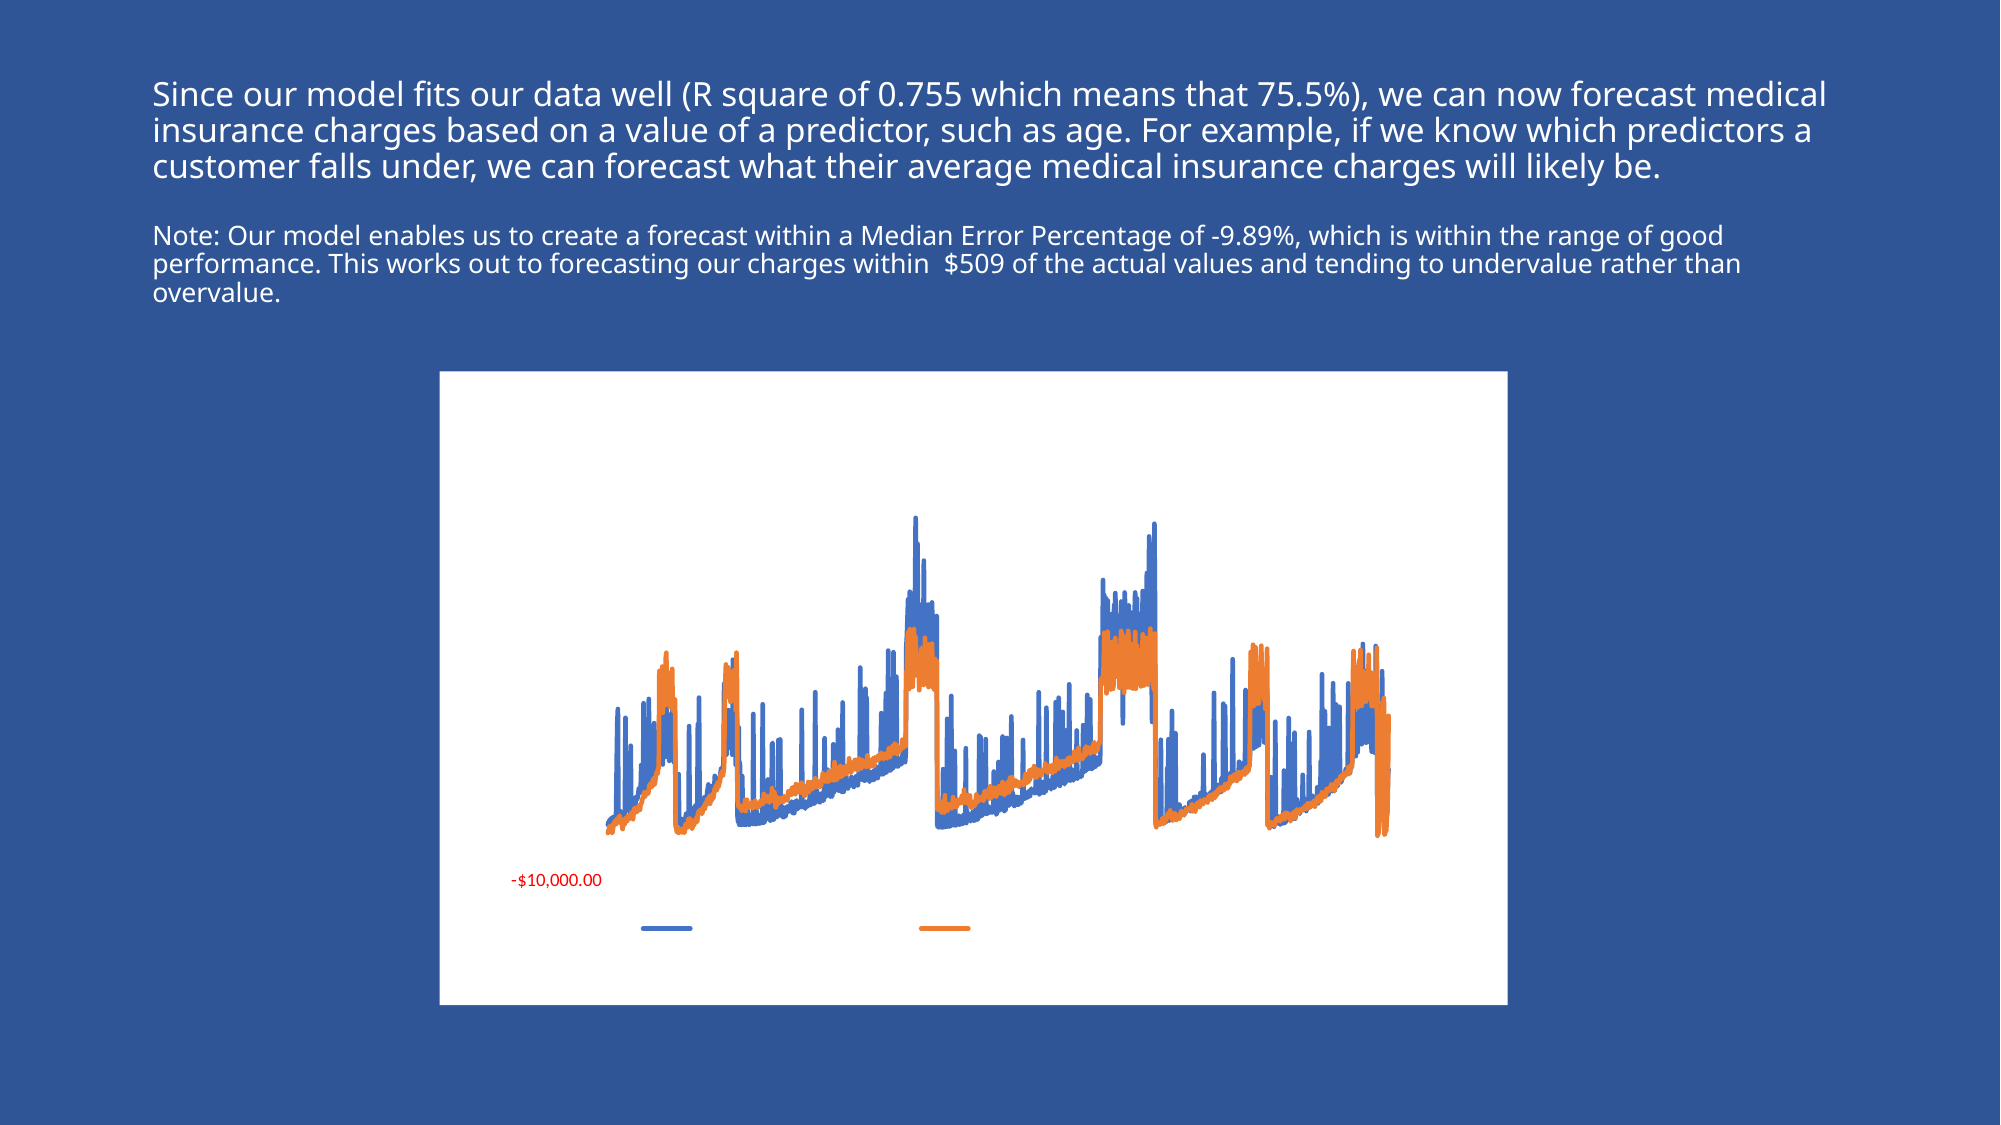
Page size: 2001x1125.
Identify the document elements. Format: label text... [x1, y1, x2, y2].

chart [492, 400, 1432, 945]
text_box [439, 371, 1508, 1006]
title Since our model fits our data well (R square of 0.755 which means that 75.5%), we can now forecast medical insurance charges based on a value of a predictor, such as age. For example, if we know which predictors a customer falls under, we can forecast what their average medical insurance charges will likely be. Note: Our model enables us to create a forecast within a Median Error Percentage of -9.89%, which is within the range of good performance. This works out to forecasting our charges within $509 of the actual values and tending to undervalue rather than overvalue. [137, 59, 1863, 327]
